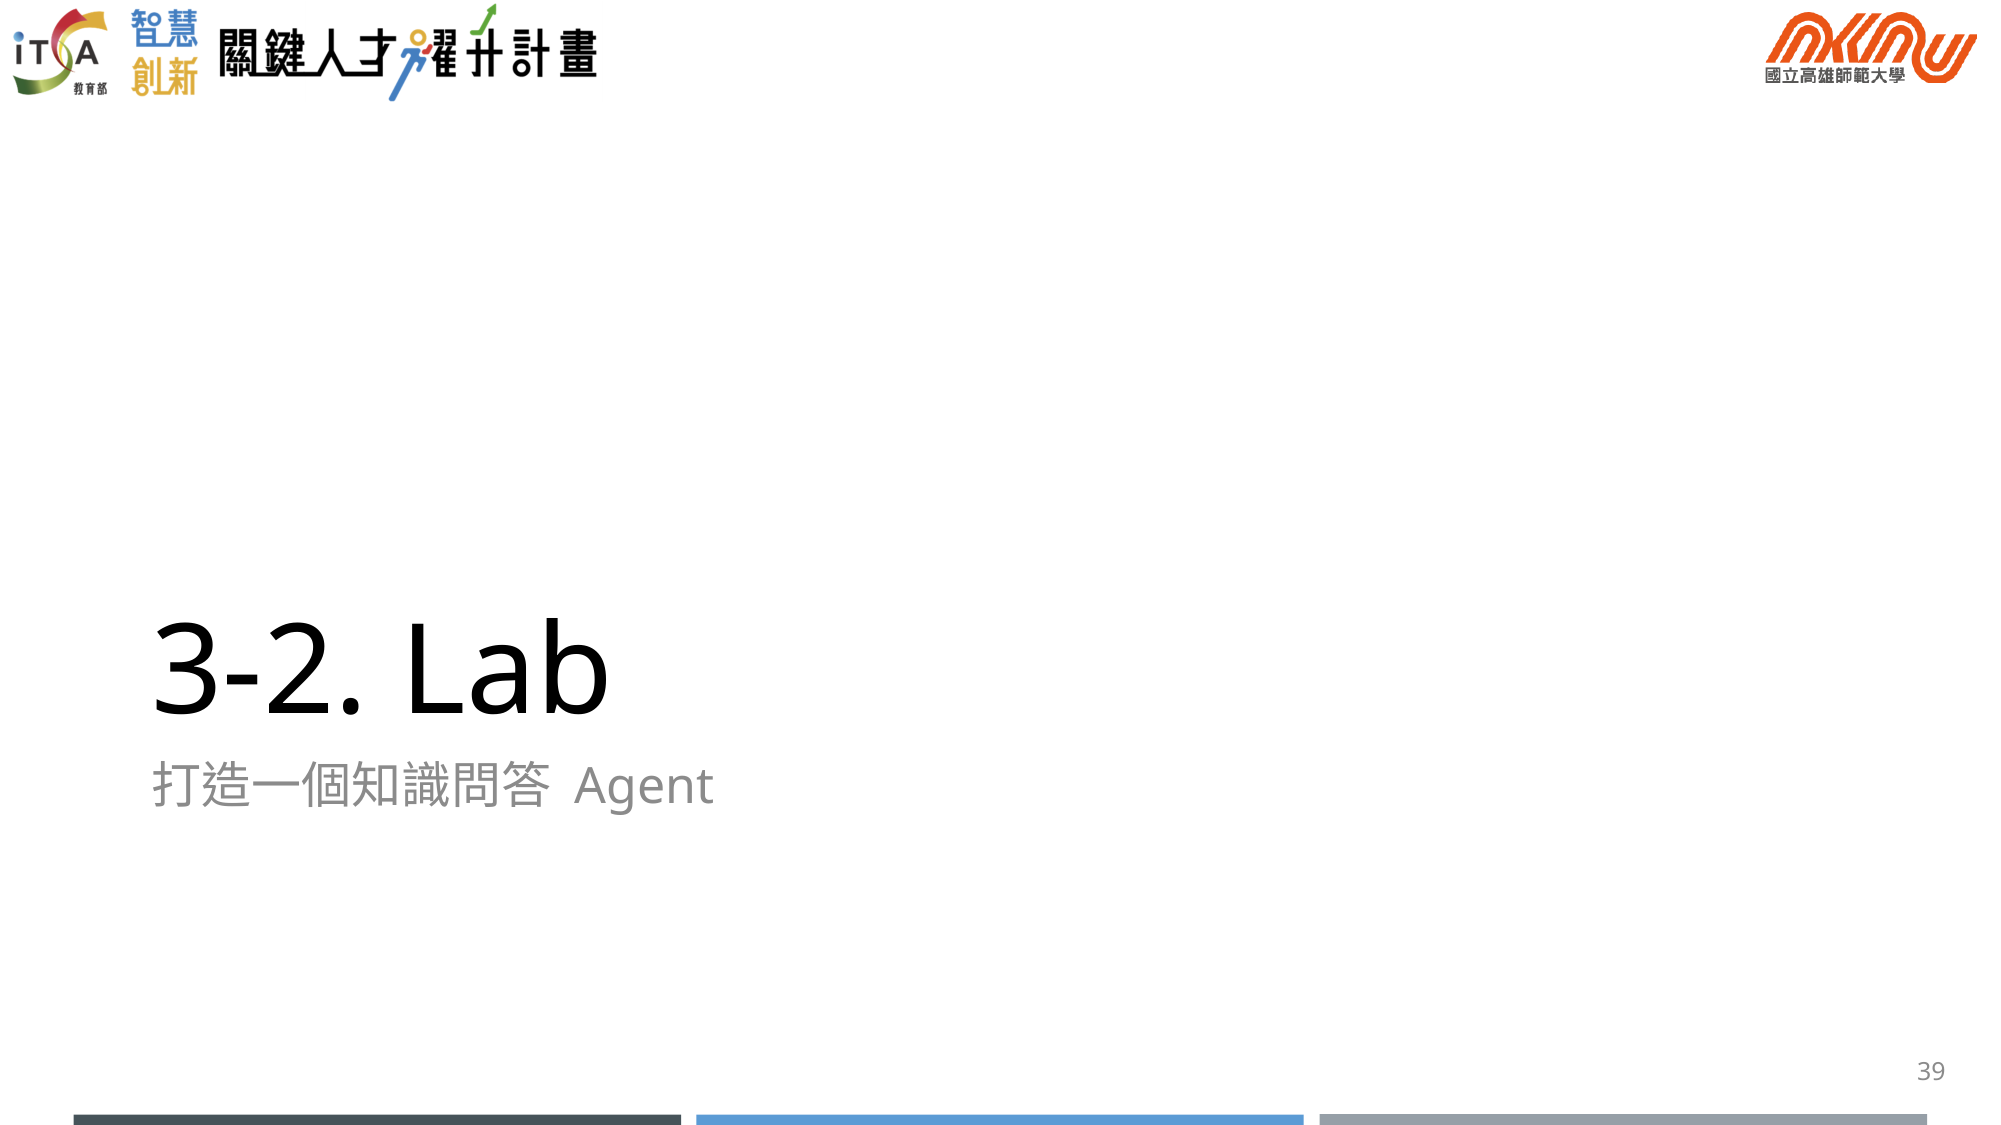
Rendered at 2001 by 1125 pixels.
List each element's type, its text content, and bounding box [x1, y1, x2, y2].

title 3-2. Lab [136, 280, 1862, 749]
slide_number 39 [1510, 1042, 1961, 1103]
list 打造一個知識問答 Agent [136, 752, 1862, 999]
picture [9, 1, 603, 102]
